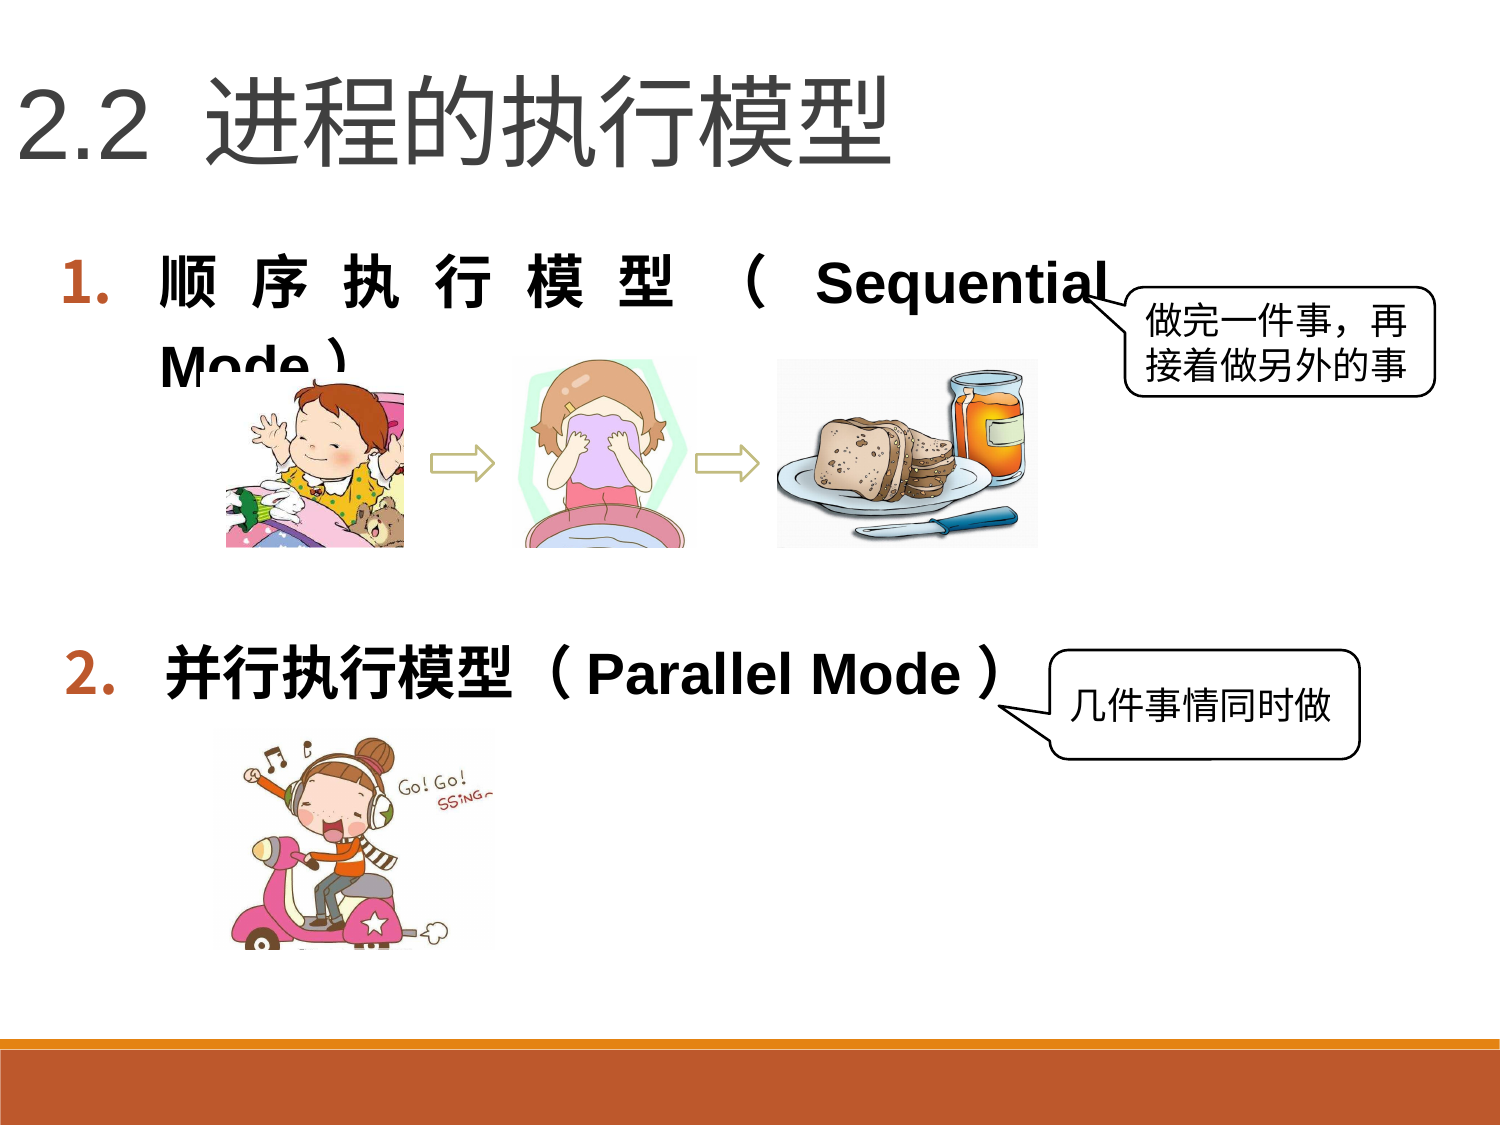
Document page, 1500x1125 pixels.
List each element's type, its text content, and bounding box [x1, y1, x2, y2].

text_box 顺序执行模型（Sequential Mode） [44, 224, 1125, 325]
text_box 并行执行模型（Parallel Mode） [50, 614, 1050, 716]
text_box 做完一件事，再接着做另外的事 [1081, 285, 1437, 398]
text_box 几件事情同时做 [997, 648, 1361, 761]
title 2.2 进程的执行模型 [0, 0, 1500, 188]
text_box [199, 355, 1039, 555]
picture [212, 727, 495, 951]
